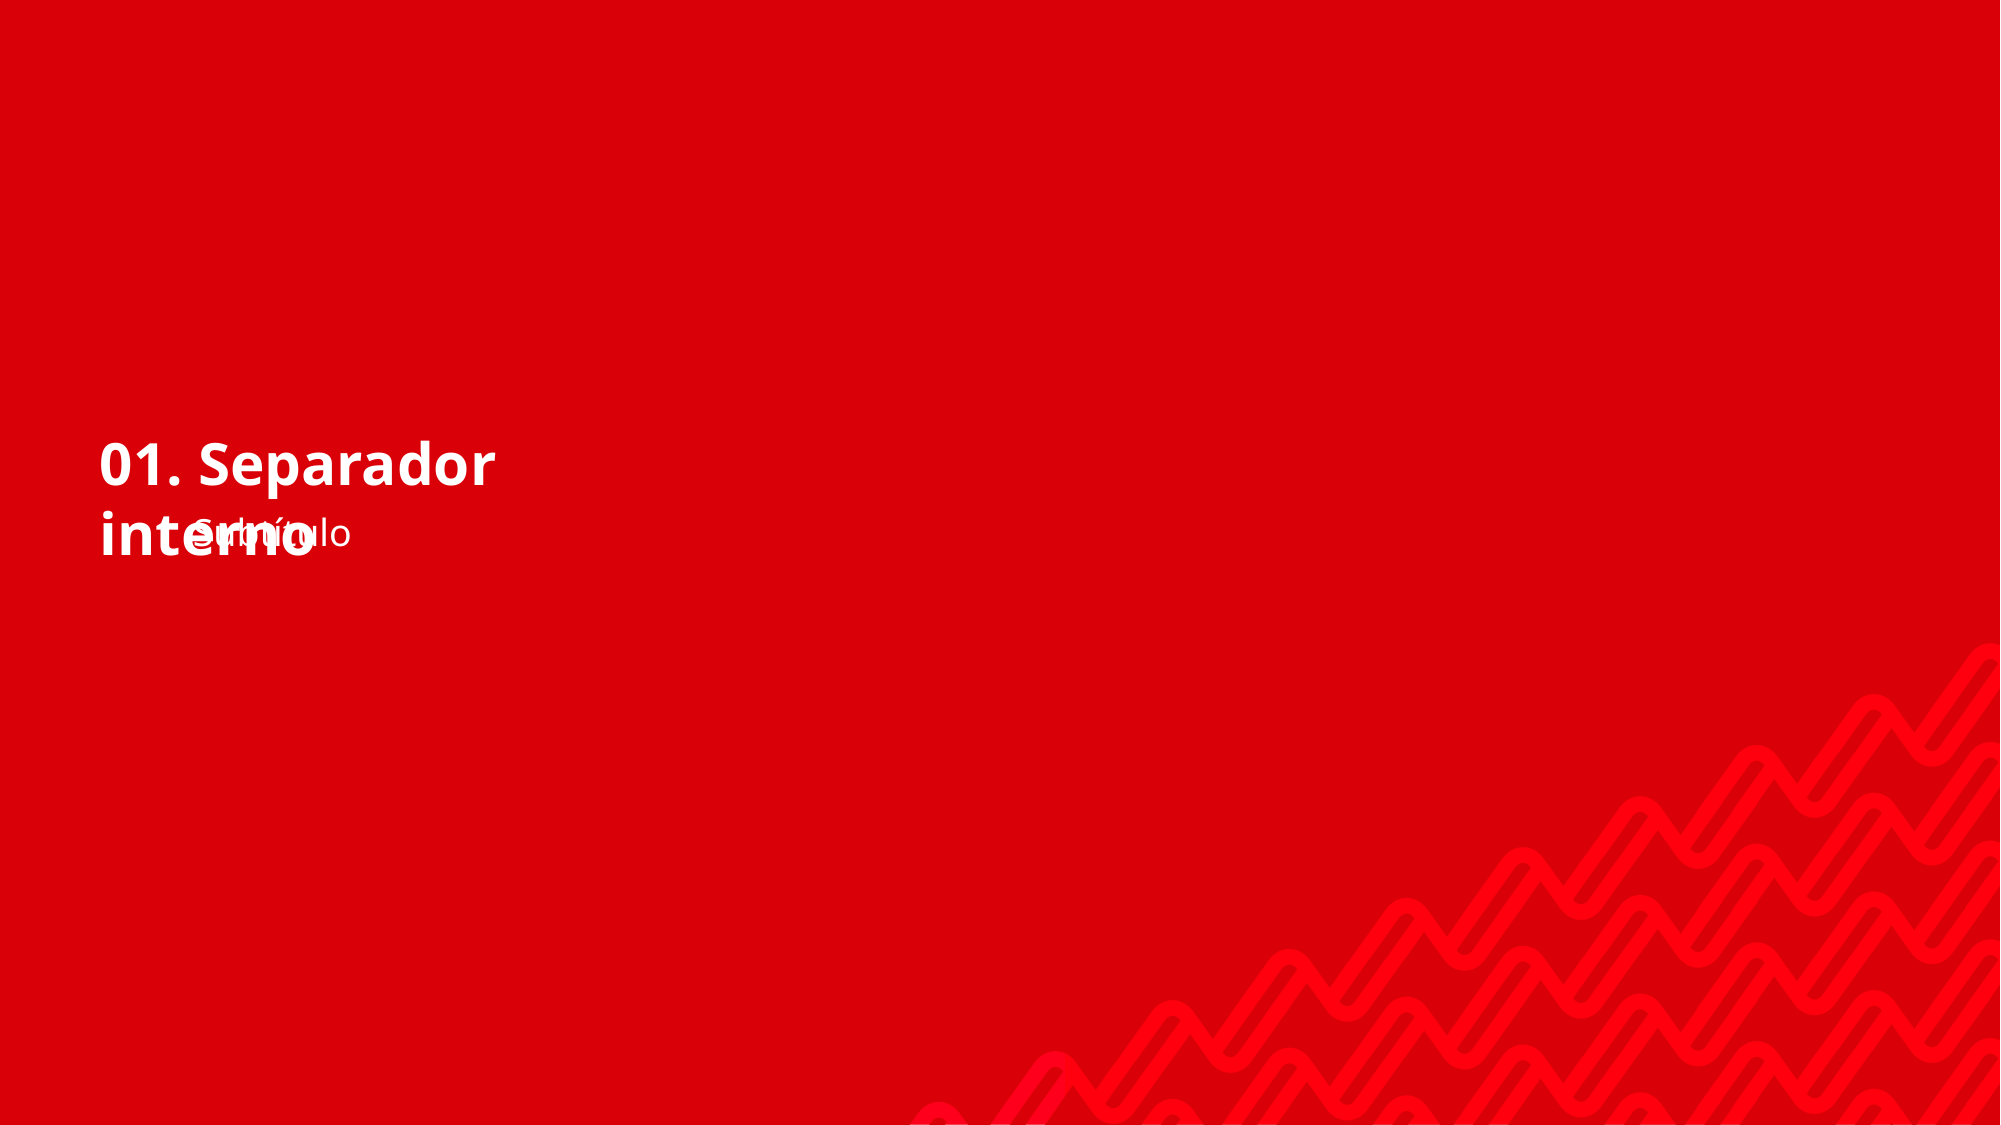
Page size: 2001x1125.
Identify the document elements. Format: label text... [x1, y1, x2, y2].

text_box 01. Separador interno [85, 419, 712, 575]
picture [0, 0, 2000, 1125]
text_box Subtítulo [178, 501, 381, 562]
